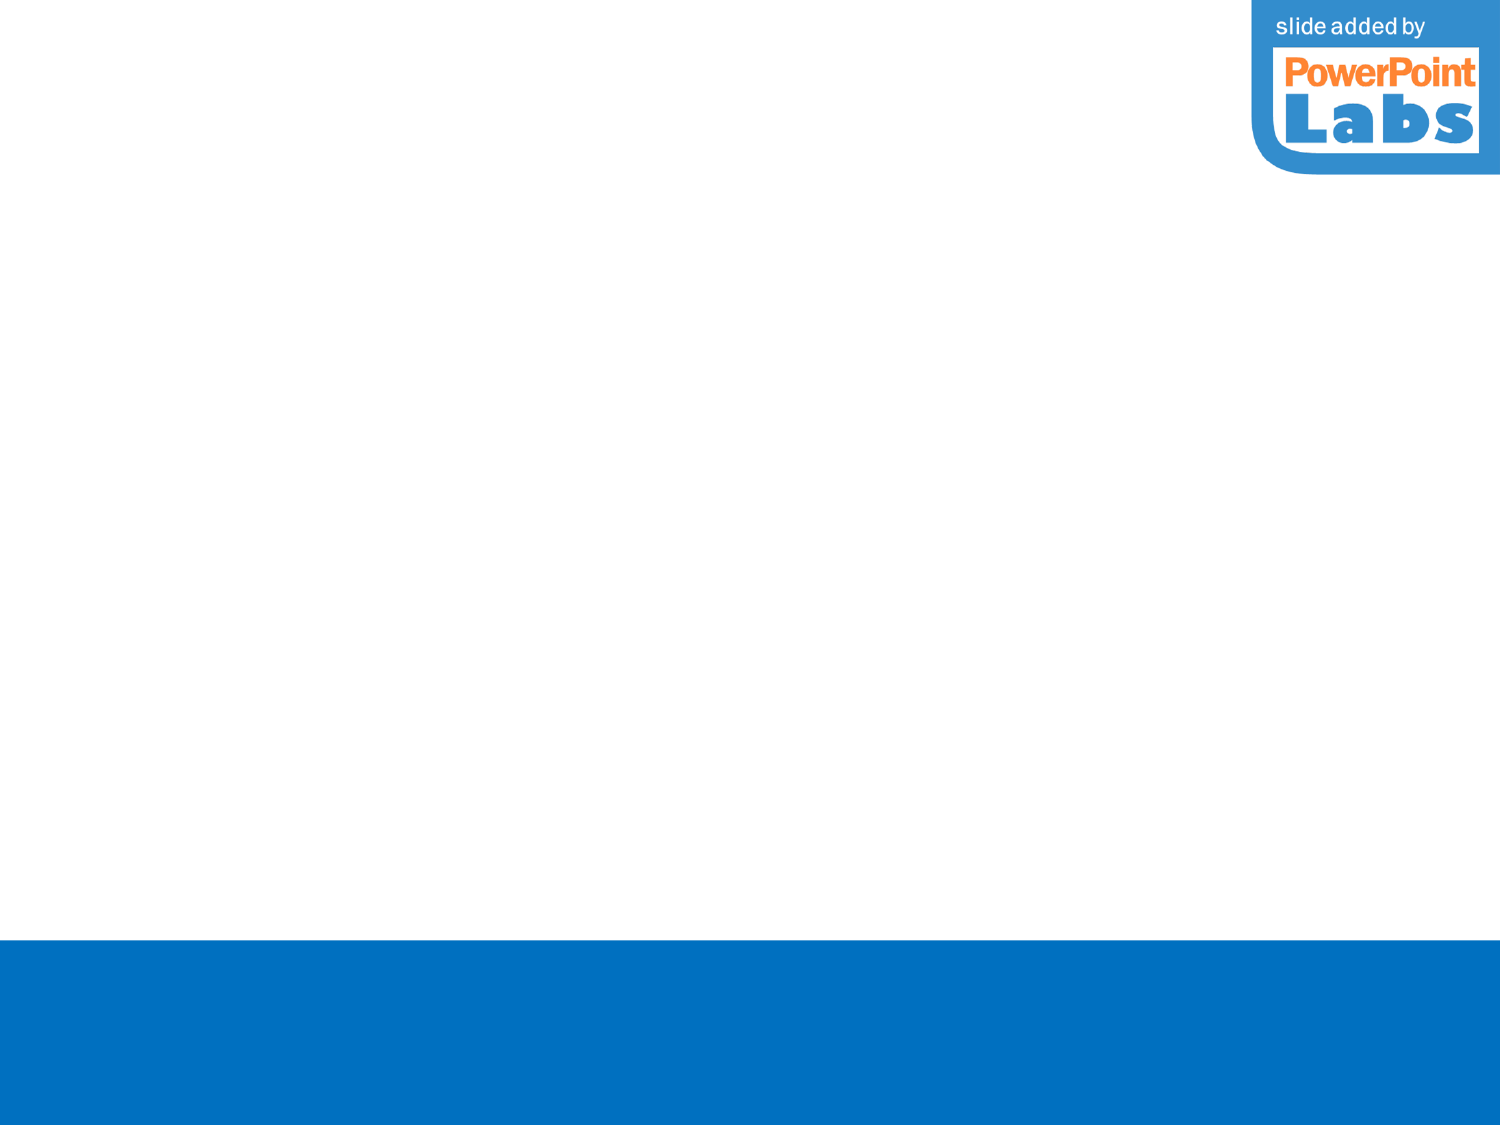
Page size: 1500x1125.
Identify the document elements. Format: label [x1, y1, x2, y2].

text_box [0, 938, 1500, 1125]
picture [1249, 0, 1500, 176]
